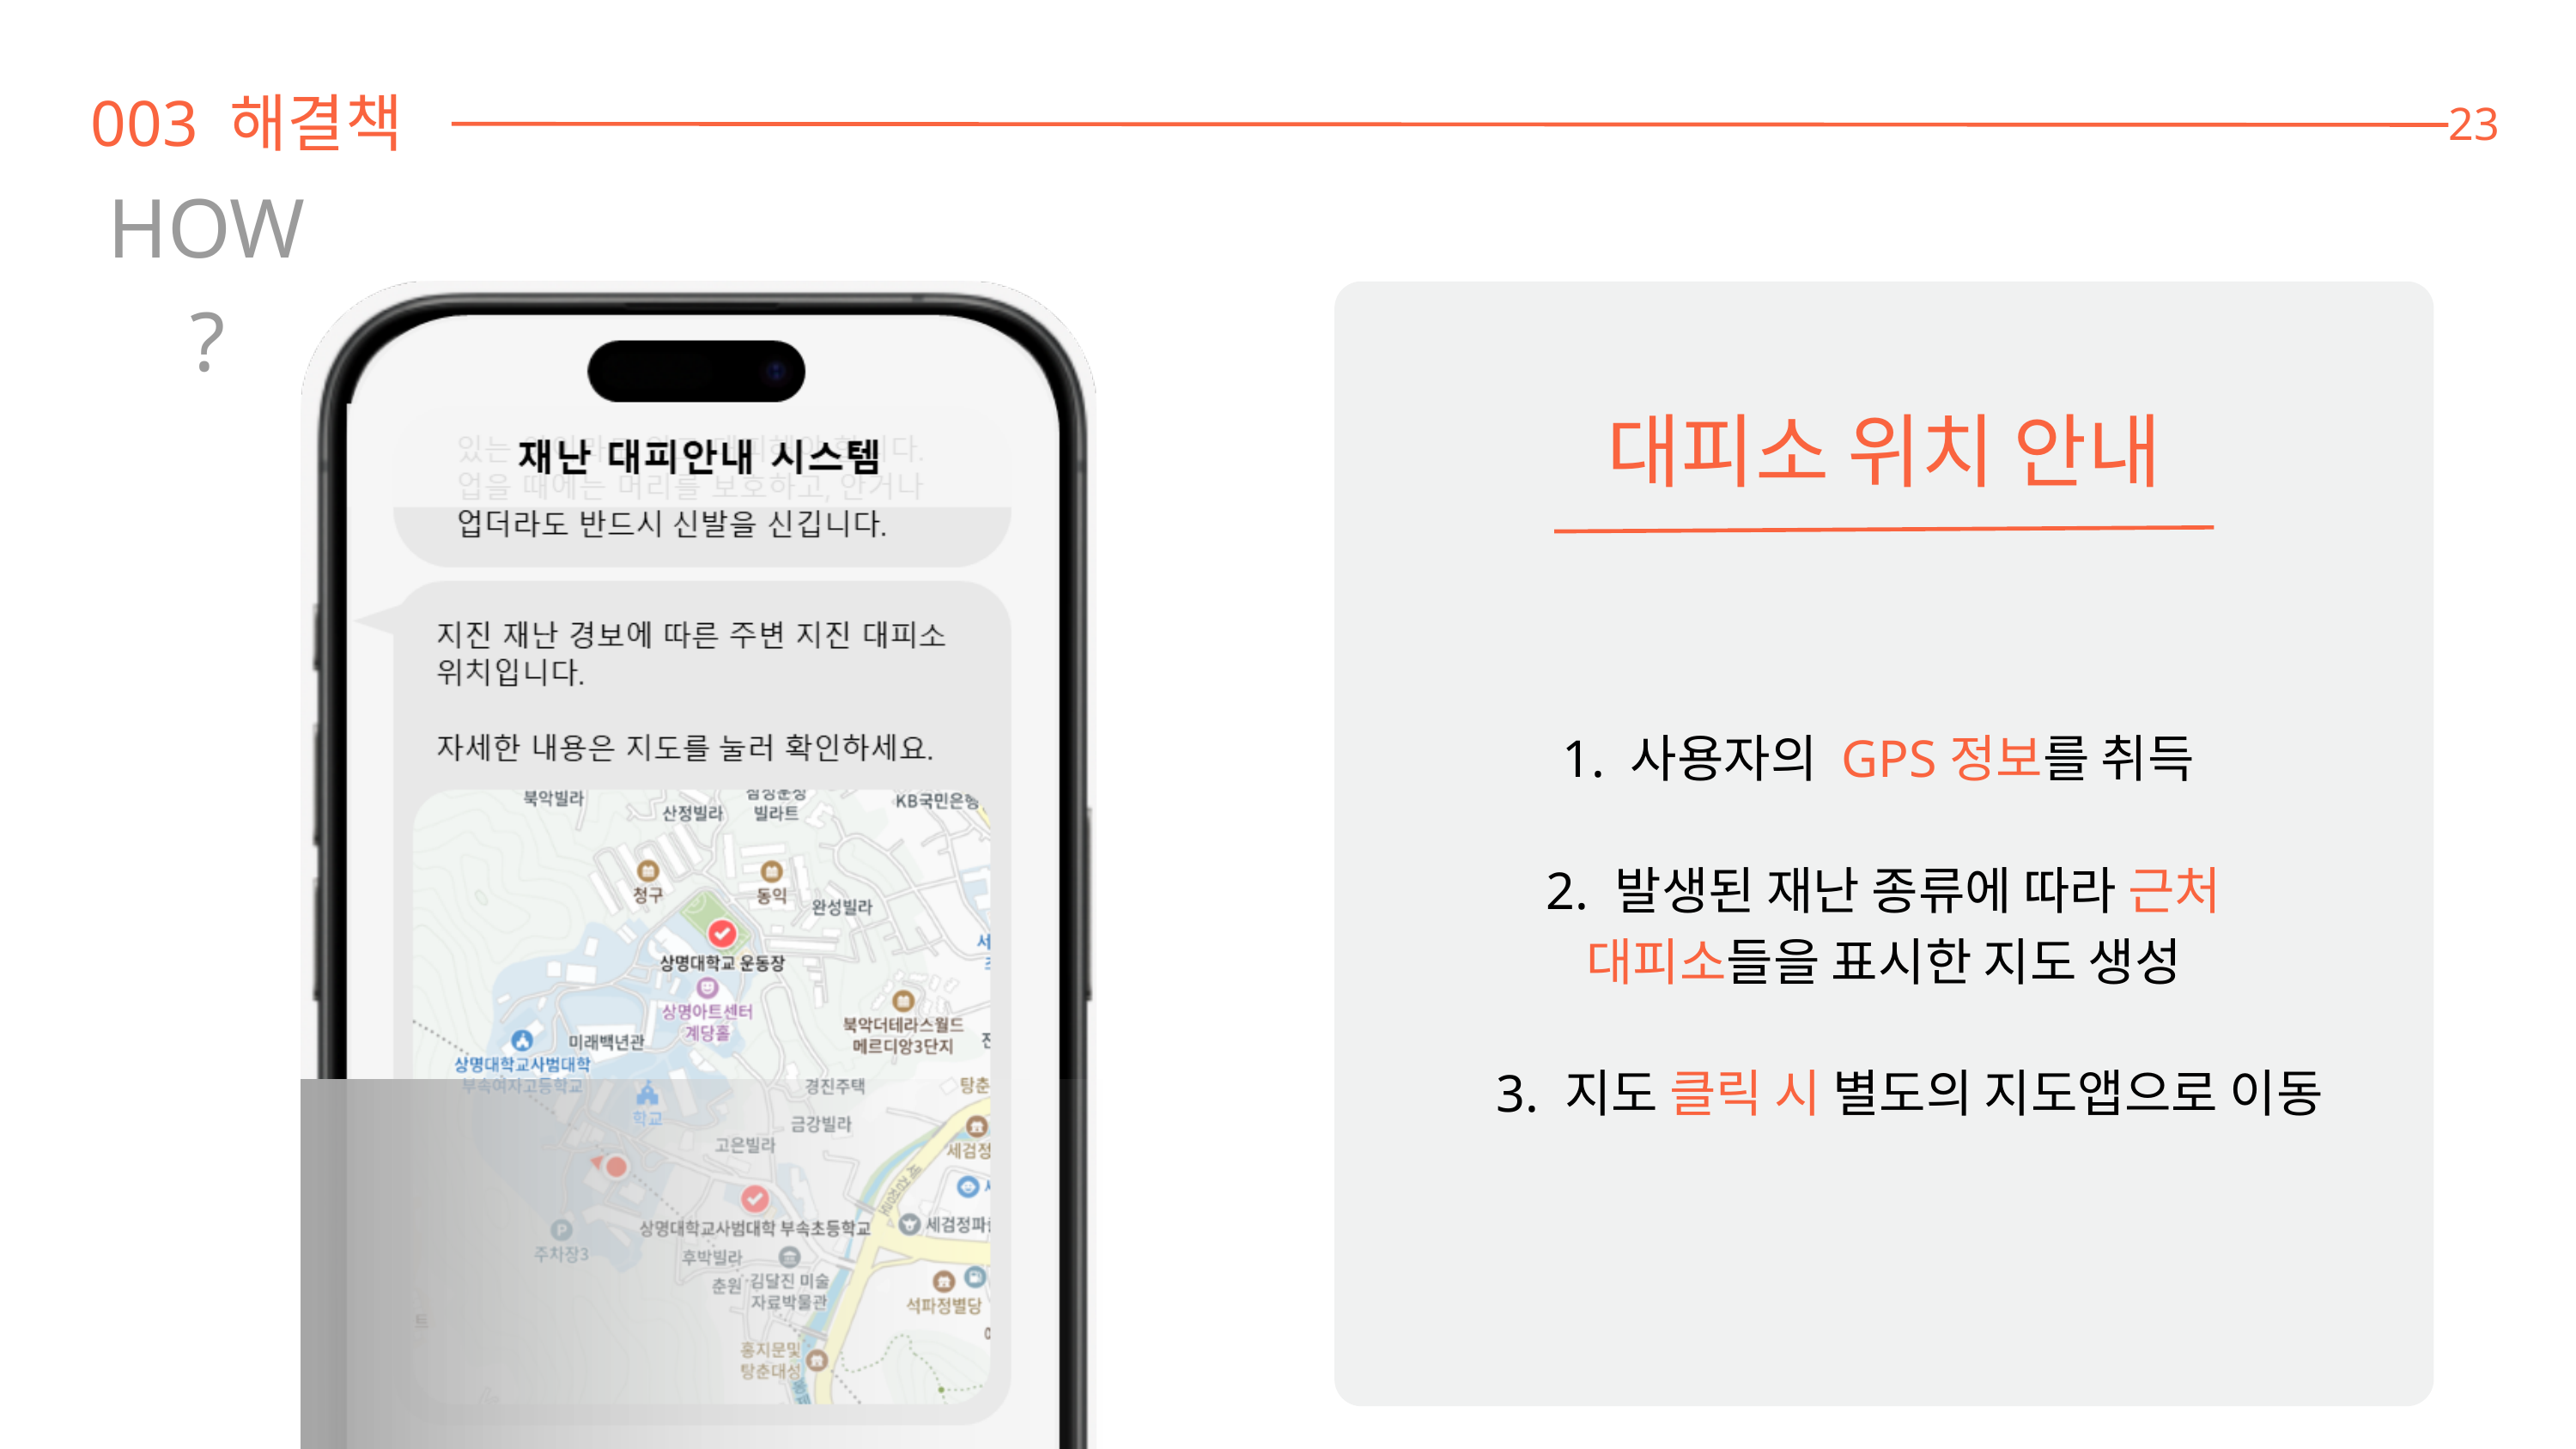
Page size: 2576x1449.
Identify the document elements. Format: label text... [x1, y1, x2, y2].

text_box 23 [2448, 100, 2529, 149]
text_box HOW? [90, 160, 325, 388]
text_box [301, 281, 1097, 1449]
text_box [340, 1039, 1080, 1449]
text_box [1334, 281, 2434, 1407]
text_box 003 해결책 [90, 89, 422, 159]
